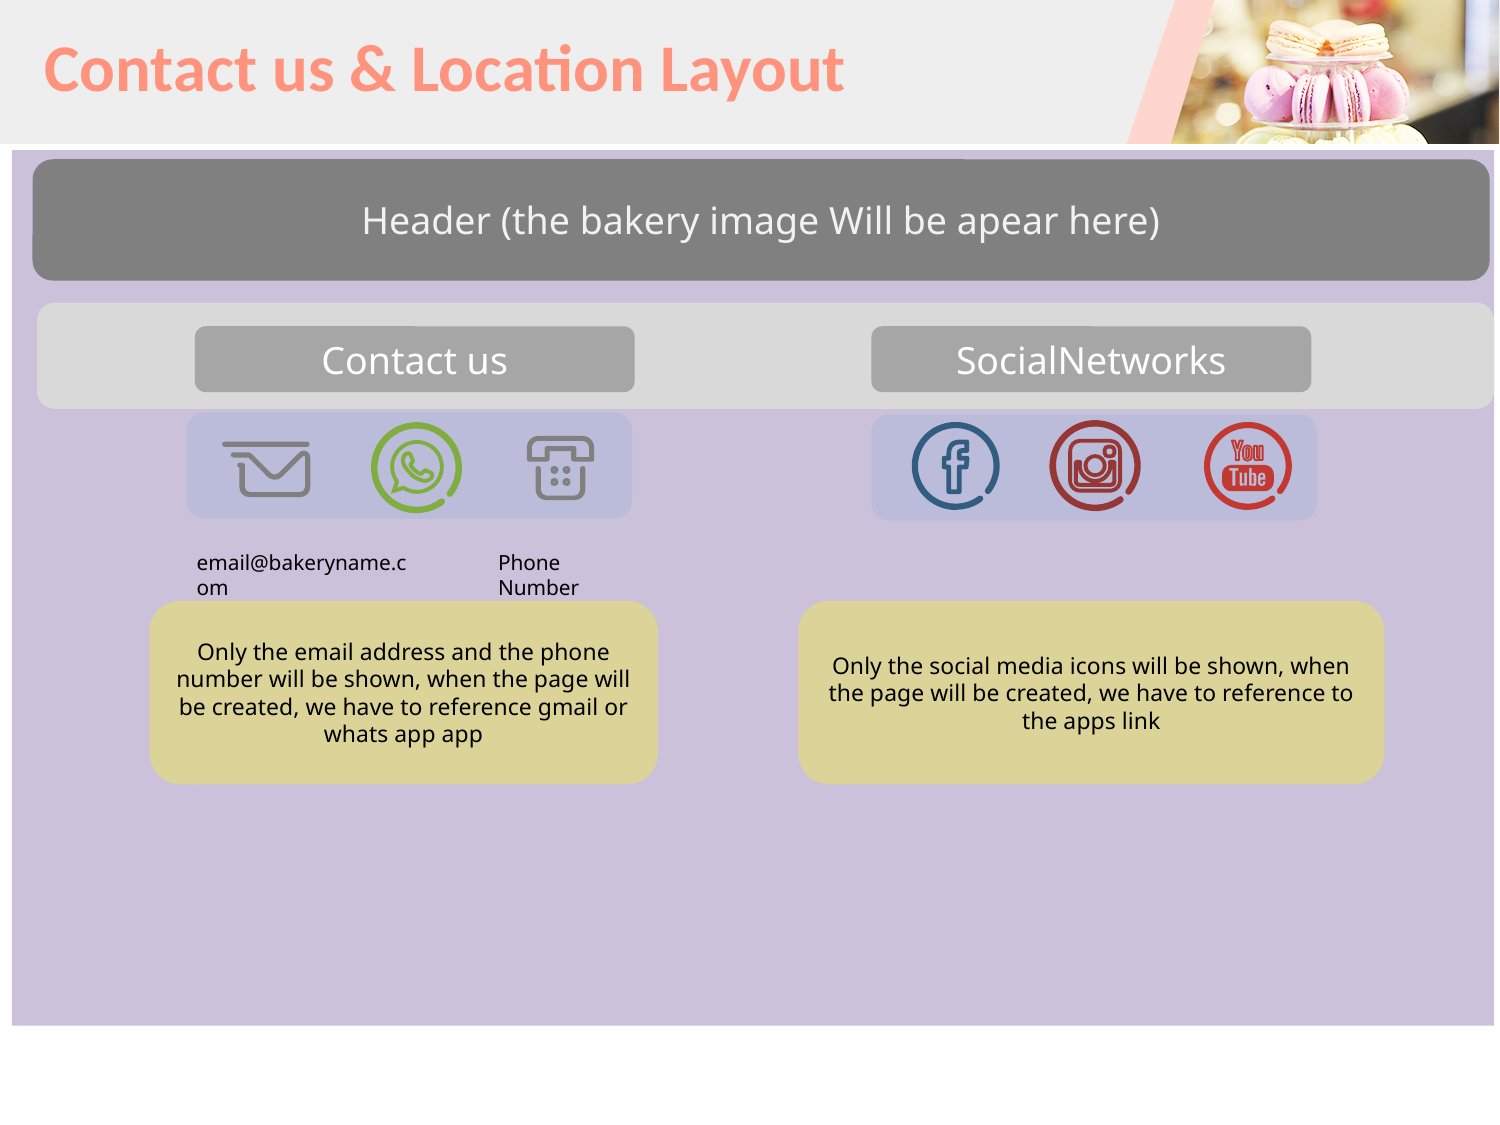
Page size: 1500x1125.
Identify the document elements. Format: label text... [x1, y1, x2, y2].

text_box [34, 300, 1497, 411]
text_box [1203, 420, 1293, 511]
text_box [184, 410, 635, 521]
text_box [10, 148, 1496, 1028]
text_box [1048, 418, 1142, 512]
text_box Header (the bakery image Will be apear here) [30, 157, 1492, 283]
text_box Contact us [192, 324, 637, 395]
title Contact us & Location Layout [29, 0, 1287, 130]
text_box [869, 412, 1320, 523]
text_box Phone Number [483, 542, 658, 607]
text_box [221, 441, 311, 498]
text_box SocialNetworks [869, 324, 1314, 395]
text_box Only the email address and the phone number will be shown, when the page will be created, we have to reference gmail or whats app app [147, 598, 660, 787]
picture [0, 0, 1500, 1125]
text_box Only the social media icons will be shown, when the page will be created, we have to reference to the apps link [796, 598, 1387, 787]
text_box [526, 435, 595, 501]
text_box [910, 420, 1001, 511]
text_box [370, 420, 463, 514]
text_box email@bakeryname.com [181, 542, 425, 598]
